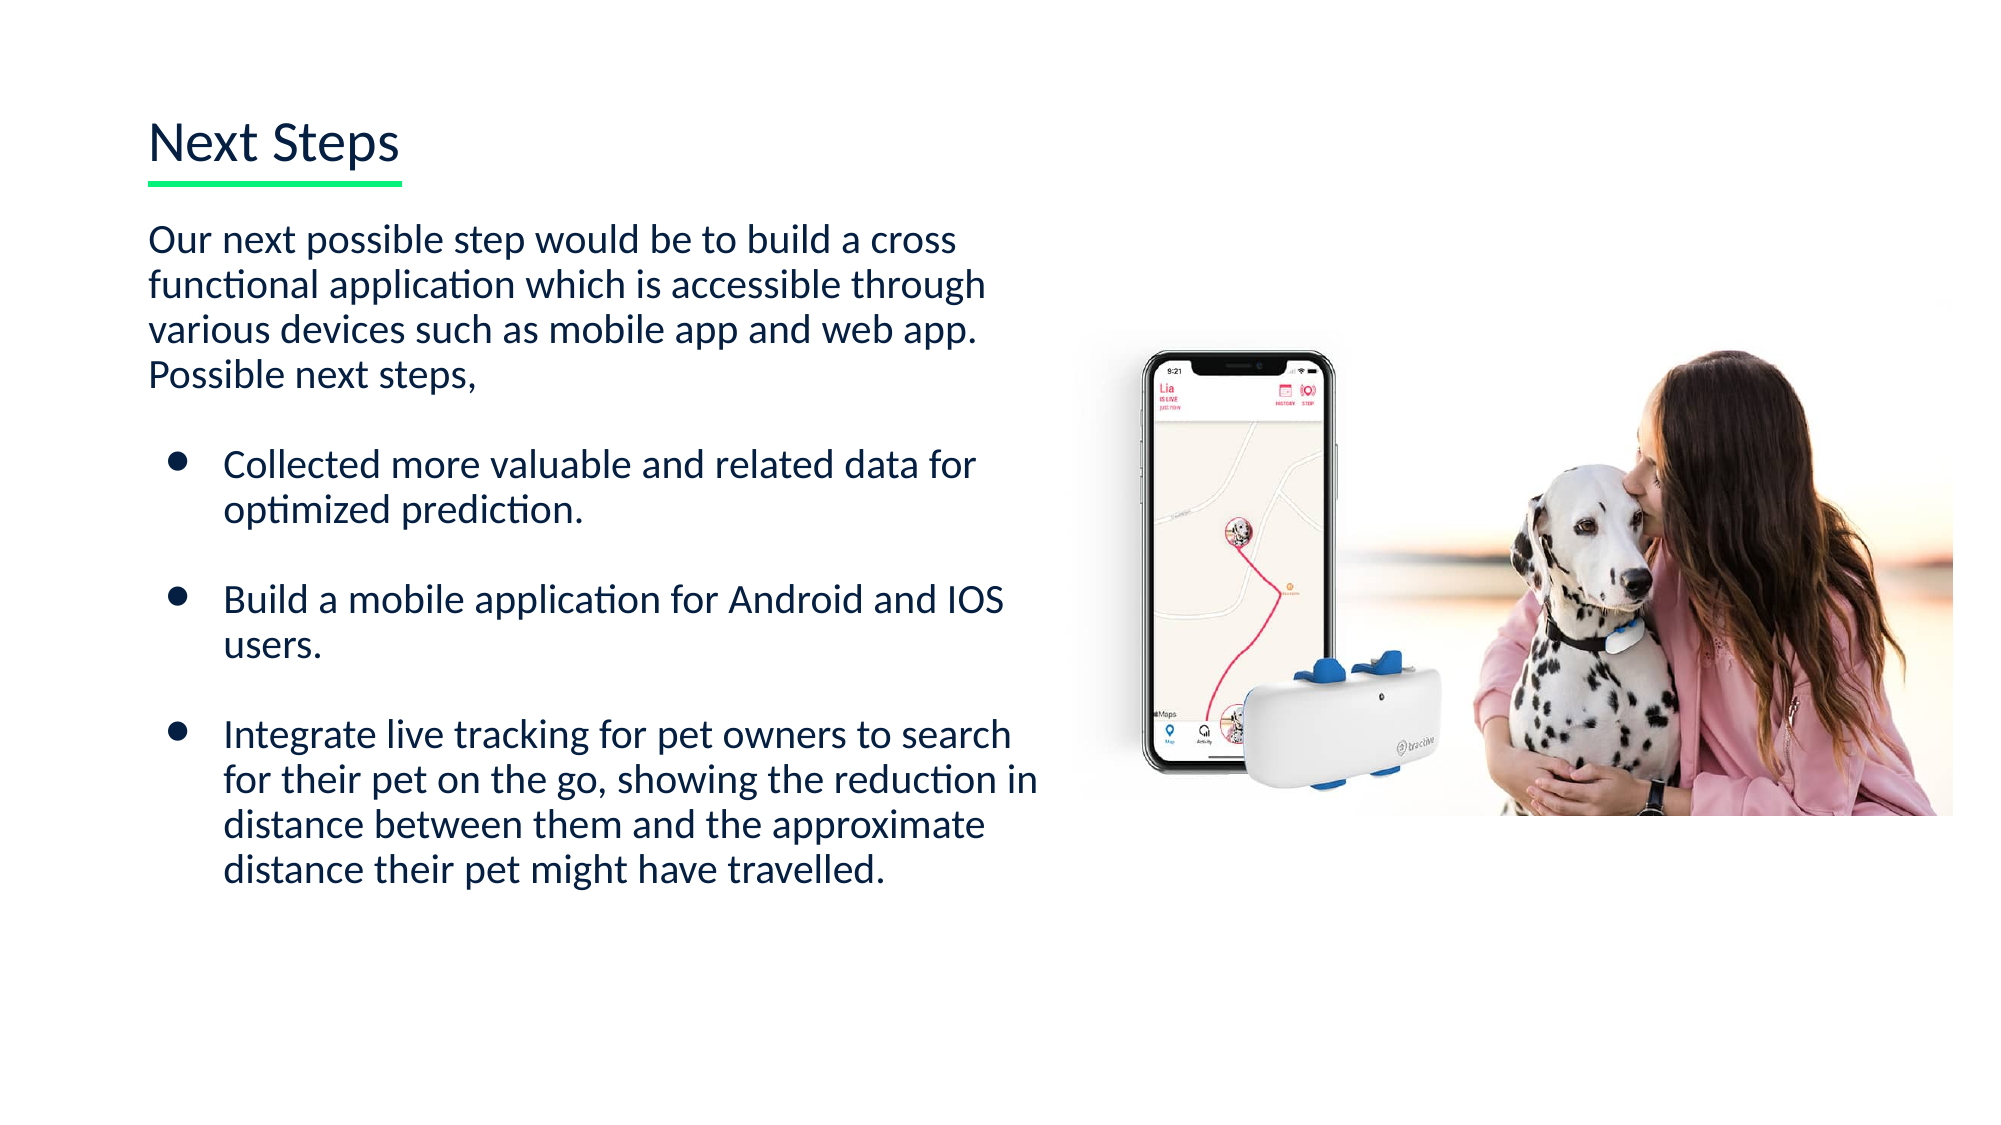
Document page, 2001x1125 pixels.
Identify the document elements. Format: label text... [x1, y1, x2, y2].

picture [1041, 299, 1953, 817]
list Next Steps [133, 103, 1846, 298]
list Our next possible step would be to build a cross functional application which is accessible through various devices such as mobile app and web app. Possible next steps, Collected more valuable and related data for optimized prediction. Build a mobile application for Android and IOS users. Integrate live tracking for pet owners to search for their pet on the go, showing the reduction in distance between them and the approximate distance their pet might have travelled. [133, 210, 1066, 995]
